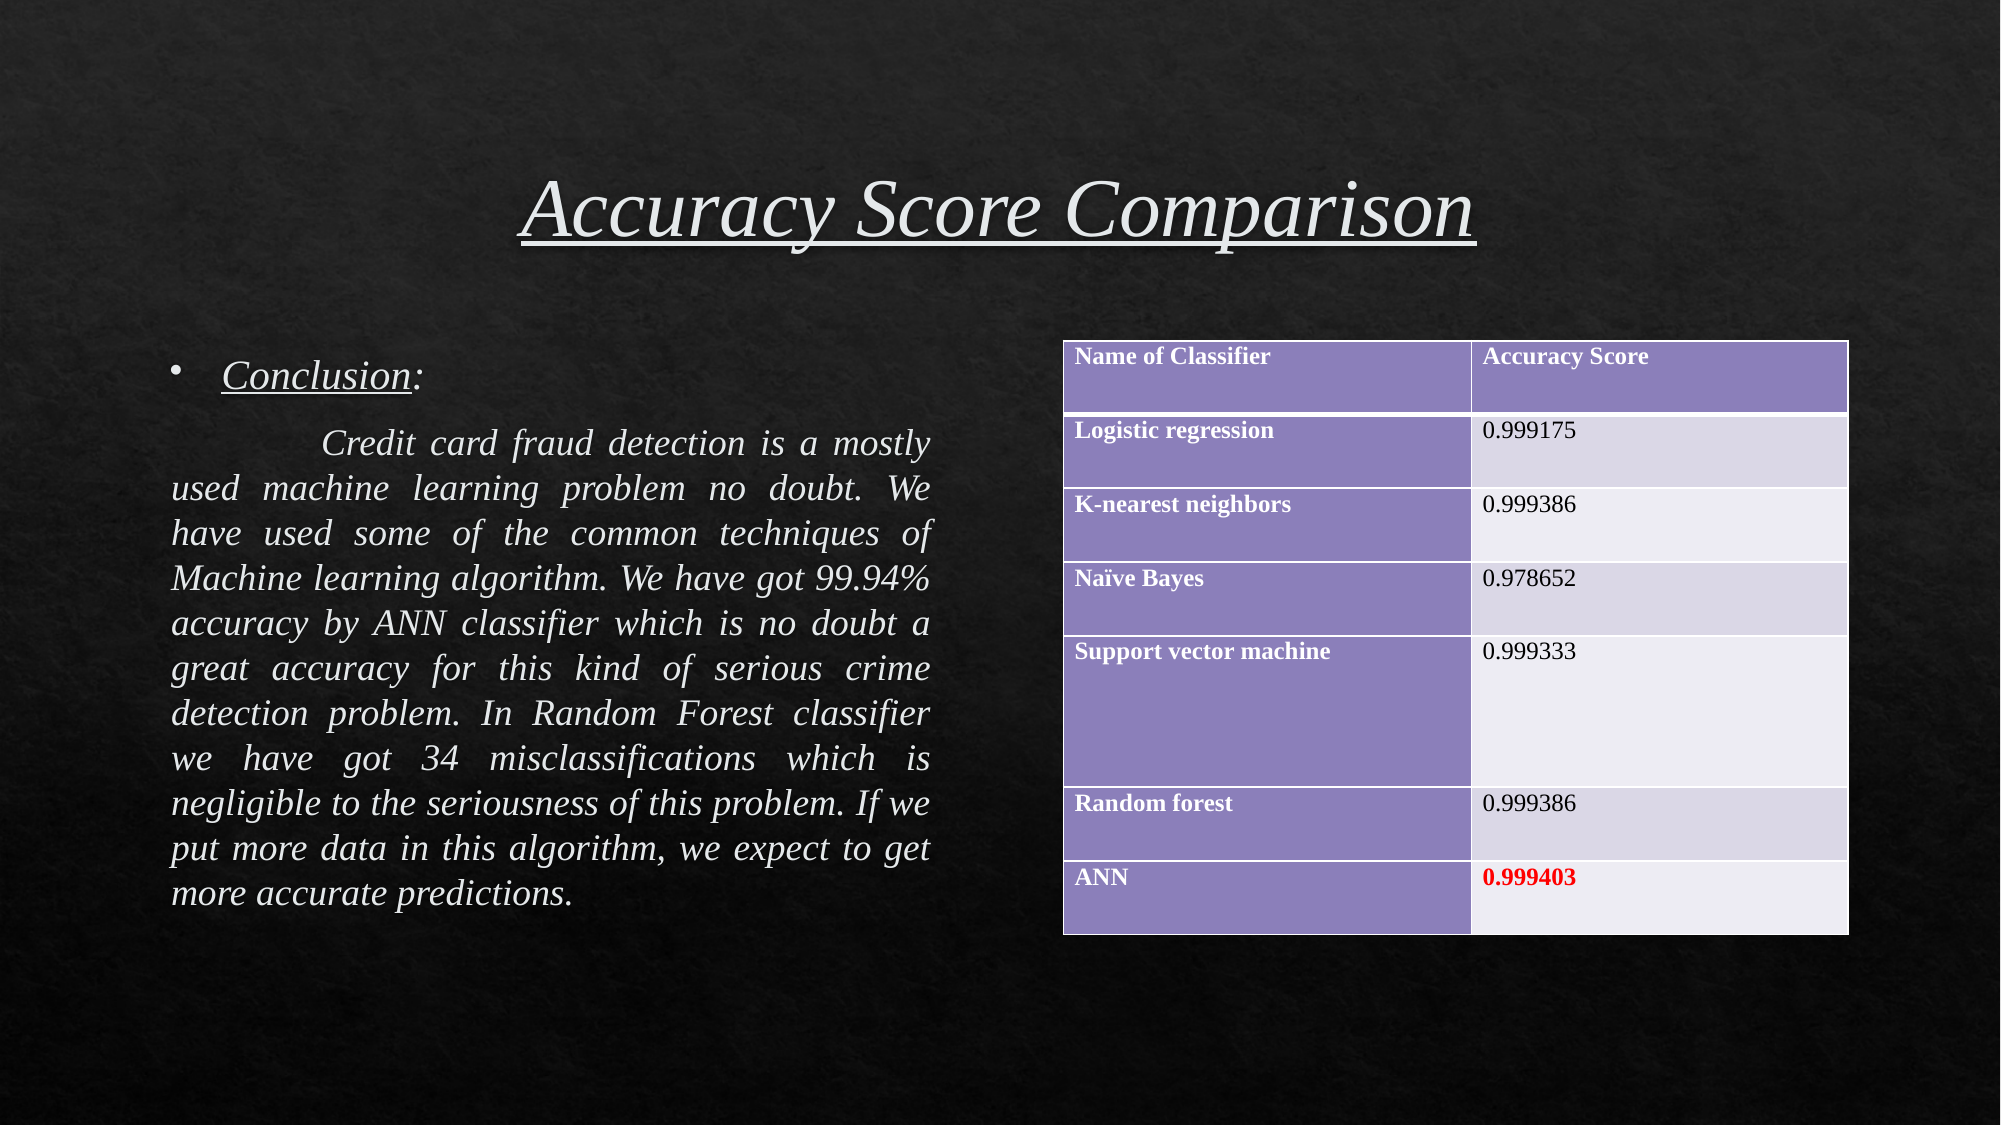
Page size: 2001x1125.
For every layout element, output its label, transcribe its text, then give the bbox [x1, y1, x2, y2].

list Conclusion: Credit card fraud detection is a mostly used machine learning problem no doubt. We have used some of the common techniques of Machine learning algorithm. We have got 99.94% accuracy by ANN classifier which is no doubt a great accuracy for this kind of serious crime detection problem. In Random Forest classifier we have got 34 misclassifications which is negligible to the seriousness of this problem. If we put more data in this algorithm, we expect to get more accurate predictions. [149, 340, 947, 935]
title Accuracy Score Comparison [149, 99, 1849, 307]
table_cell Naïve Bayes [1064, 563, 1471, 635]
table_cell K-nearest neighbors [1064, 489, 1471, 561]
table_cell 0.999175 [1472, 417, 1847, 487]
table_cell 0.999403 [1472, 862, 1847, 934]
table_cell 0.999386 [1472, 788, 1847, 860]
table_cell ANN [1064, 862, 1471, 934]
table_cell 0.999333 [1472, 637, 1847, 786]
table_cell 0.978652 [1472, 563, 1847, 635]
table_cell Logistic regression [1064, 417, 1471, 487]
table_header Name of Classifier [1064, 342, 1471, 412]
table_cell Random forest [1064, 788, 1471, 860]
table_cell 0.999386 [1472, 489, 1847, 561]
table_header Accuracy Score [1472, 342, 1847, 412]
table_cell Support vector machine [1064, 637, 1471, 786]
